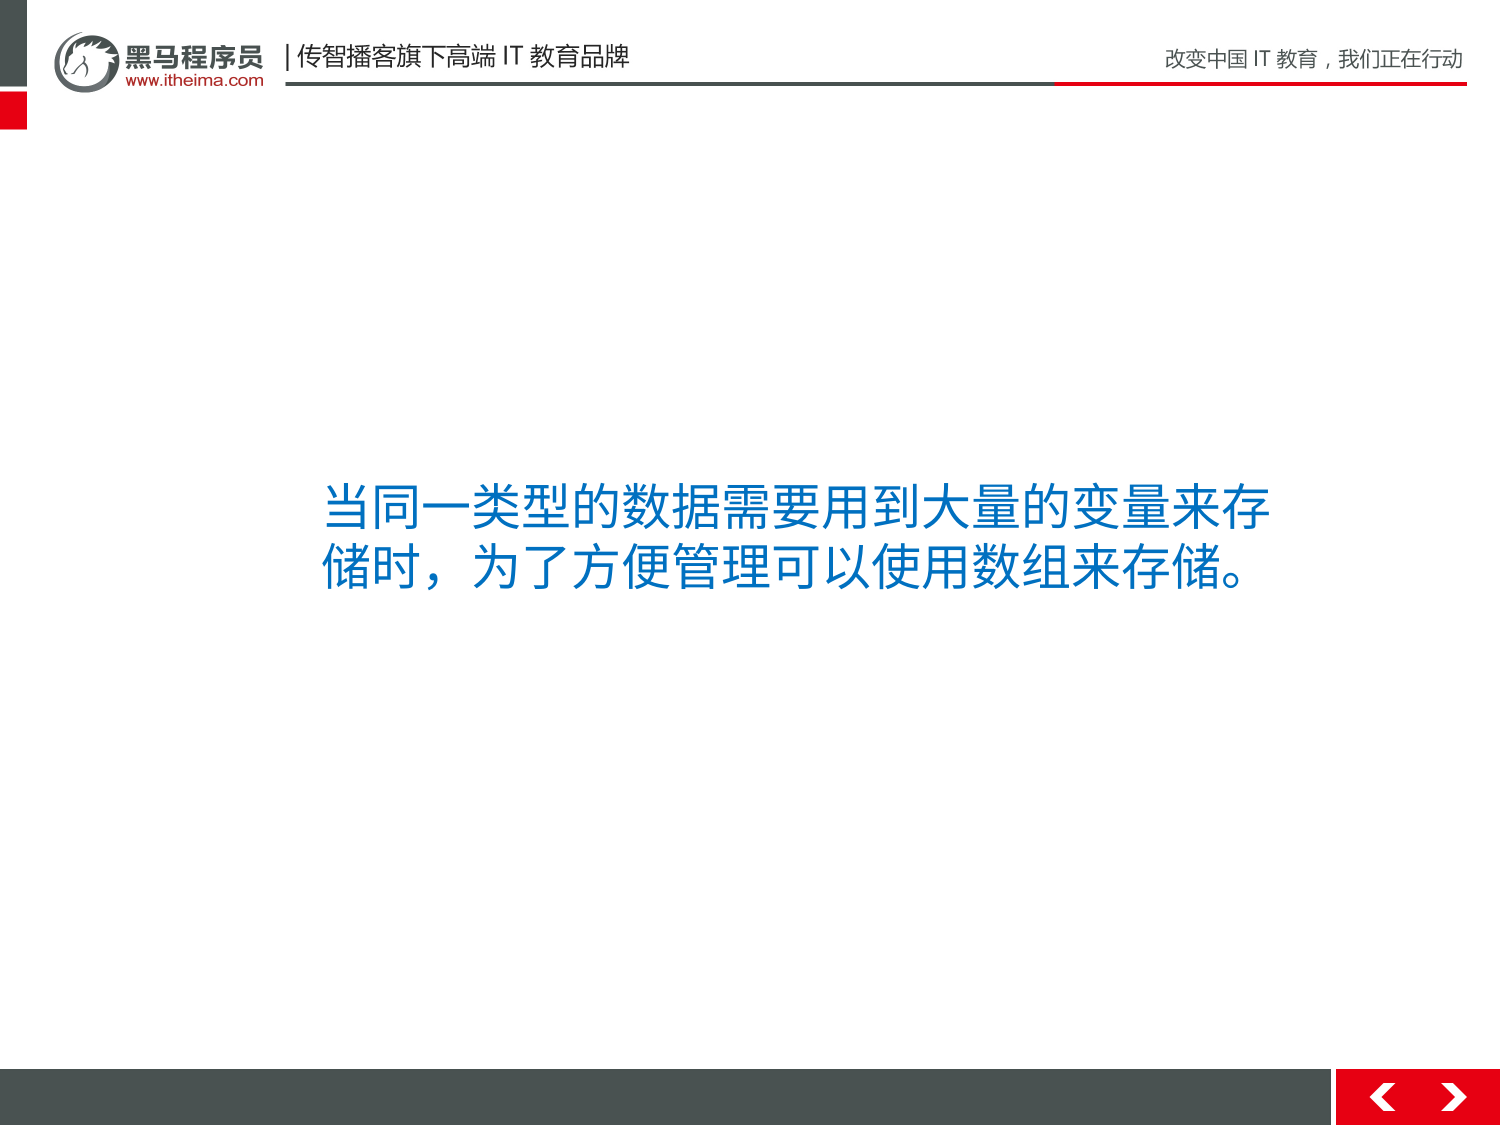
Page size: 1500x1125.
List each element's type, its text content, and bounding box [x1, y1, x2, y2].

picture [0, 0, 1500, 1125]
text_box 当同一类型的数据需要用到大量的变量来存储时，为了方便管理可以使用数组来存储。 [306, 467, 1309, 603]
